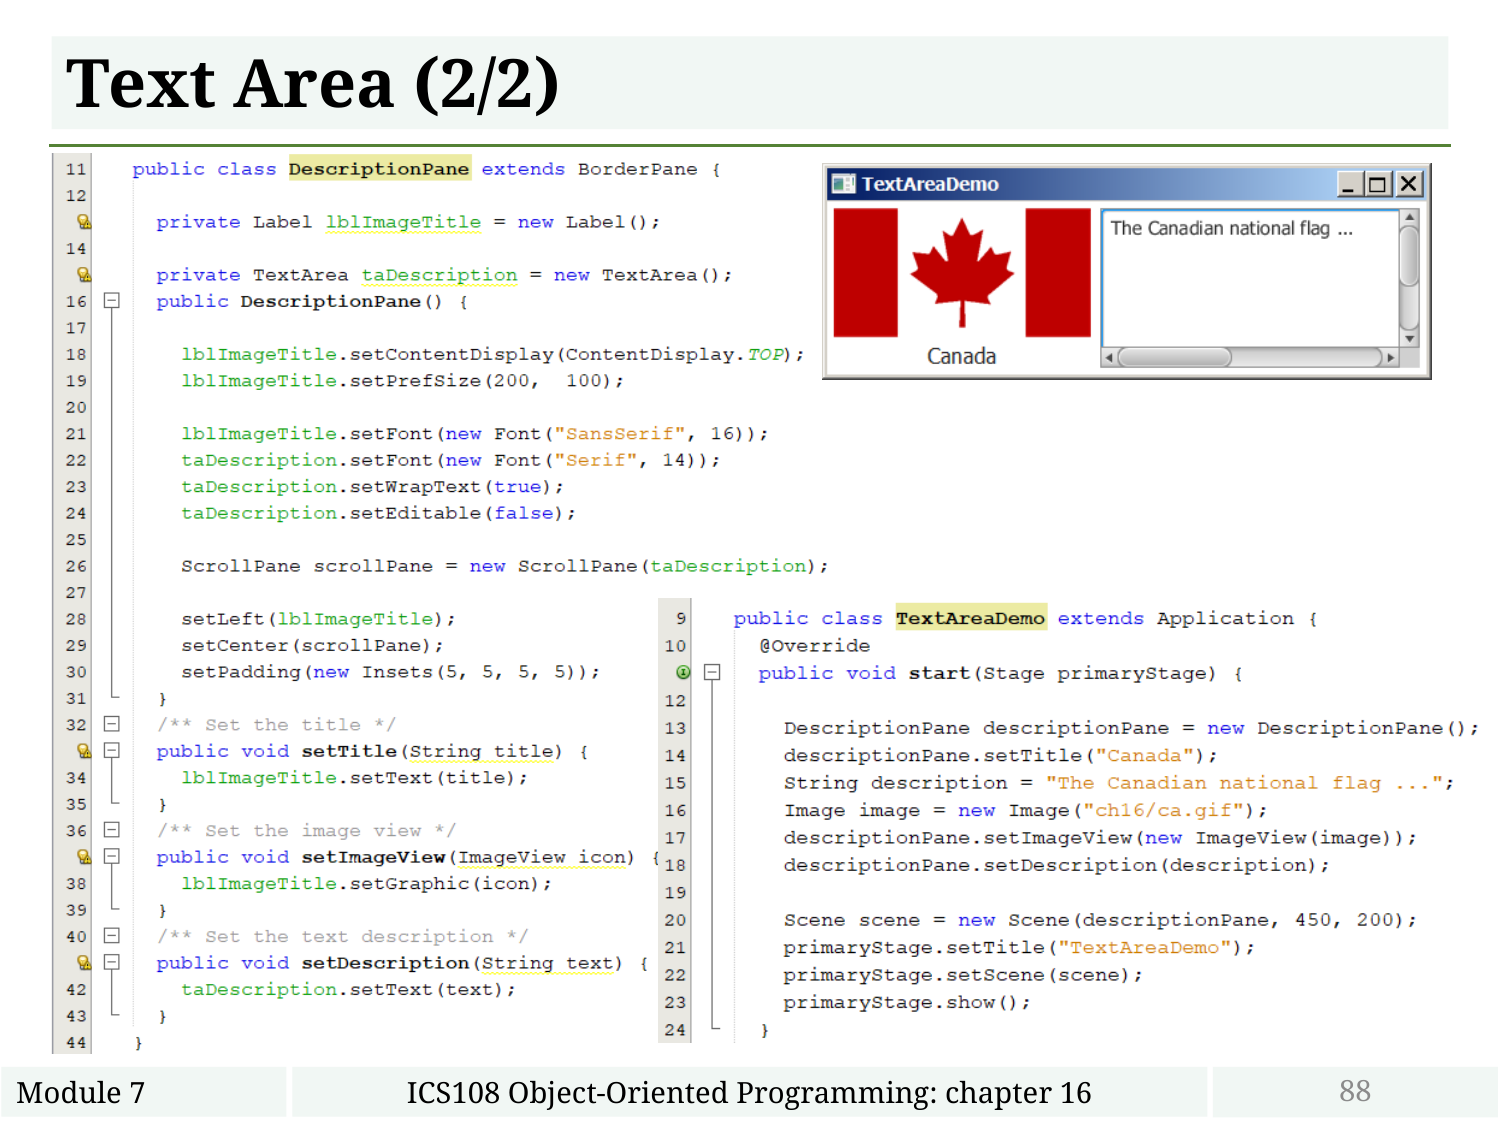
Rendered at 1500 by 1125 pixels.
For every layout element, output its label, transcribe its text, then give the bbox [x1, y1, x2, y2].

picture [51, 153, 1490, 1054]
title Text Area (2/2) [51, 36, 1449, 130]
slide_number 88 [1212, 1066, 1498, 1118]
